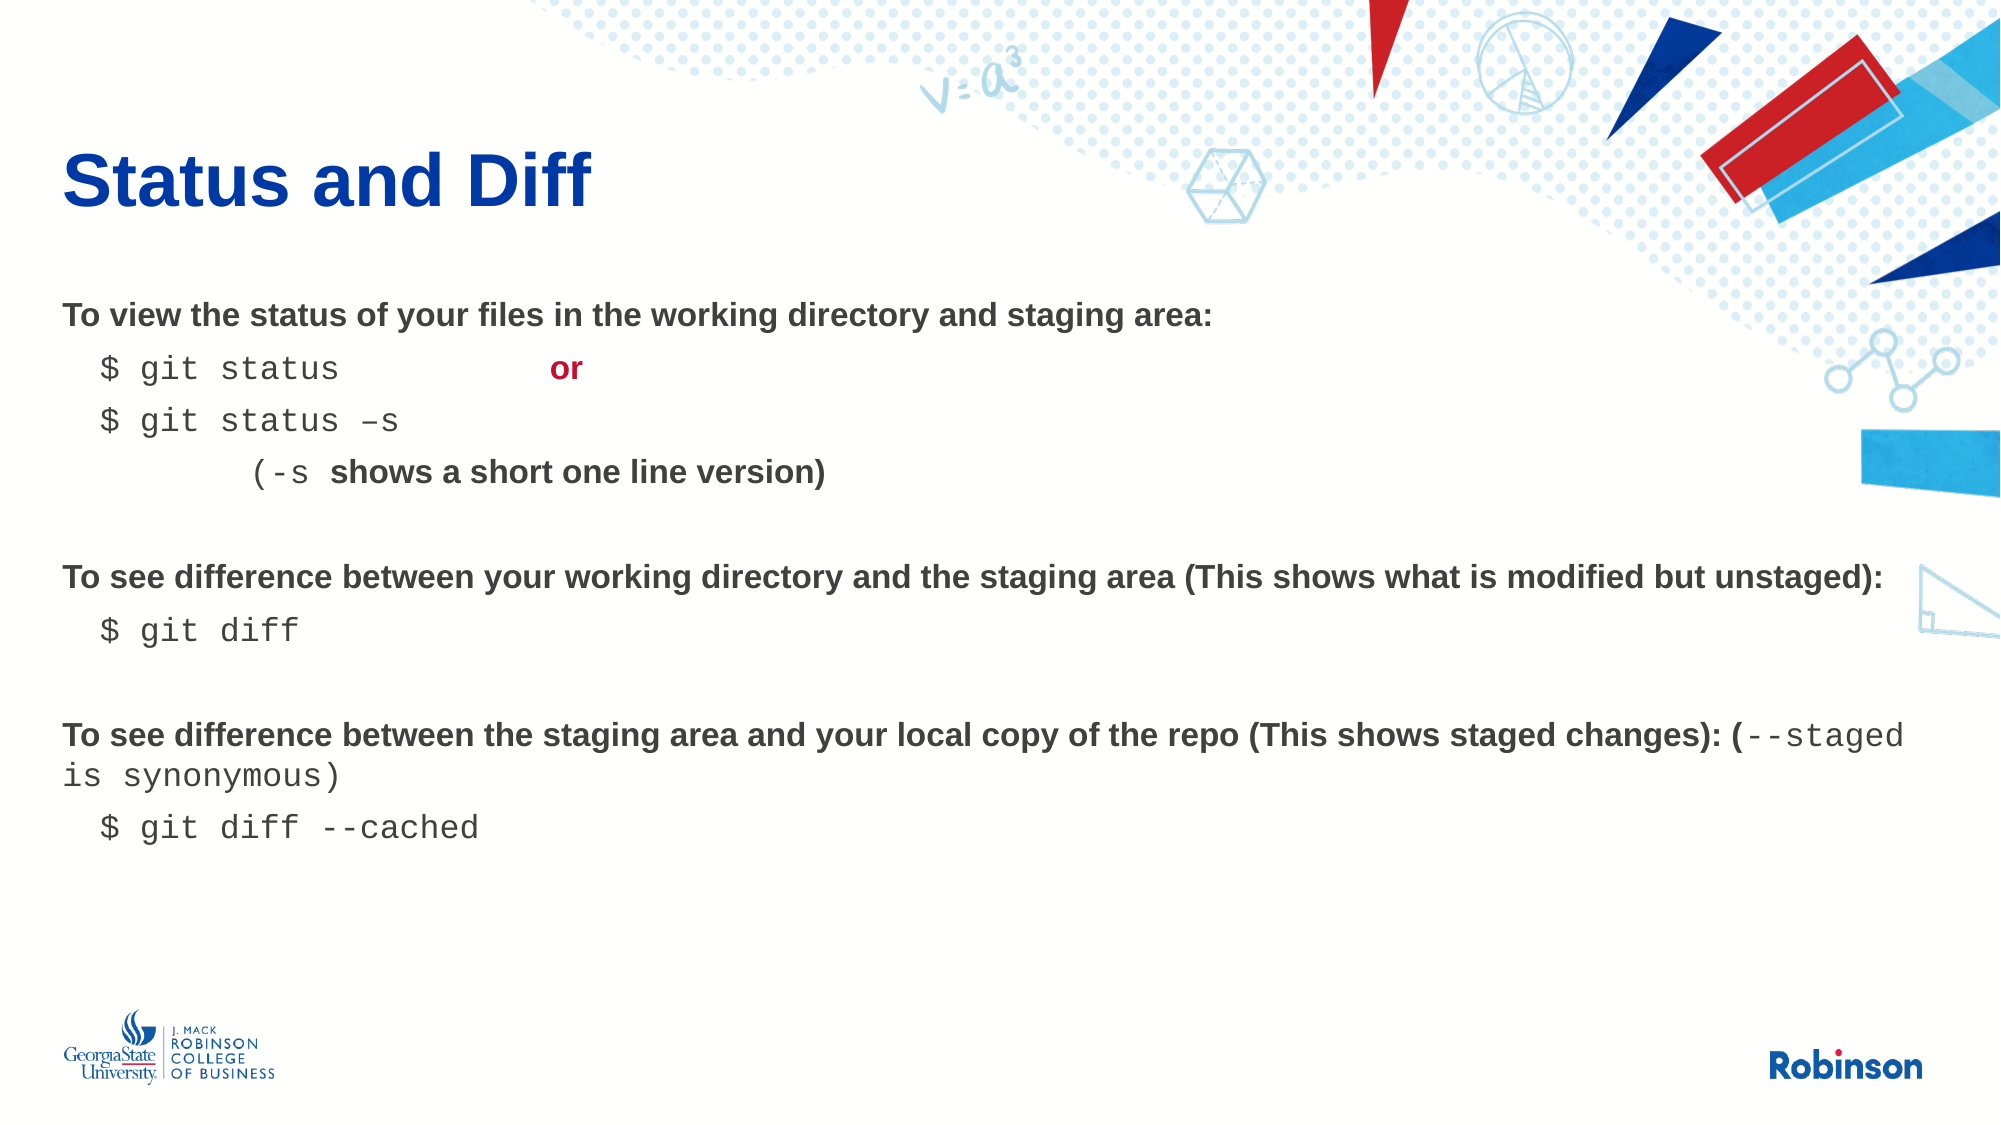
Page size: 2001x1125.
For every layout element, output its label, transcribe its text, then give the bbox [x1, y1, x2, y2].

picture [0, 0, 2000, 1125]
list To view the status of your files in the working directory and staging area: $ git status or $ git status –s (-s shows a short one line version) To see difference between your working directory and the staging area (This shows what is modified but unstaged): $ git diff To see difference between the staging area and your local copy of the repo (This shows staged changes): (--staged is synonymous) $ git diff --cached [62, 293, 1938, 978]
title Status and Diff [62, 141, 1938, 223]
